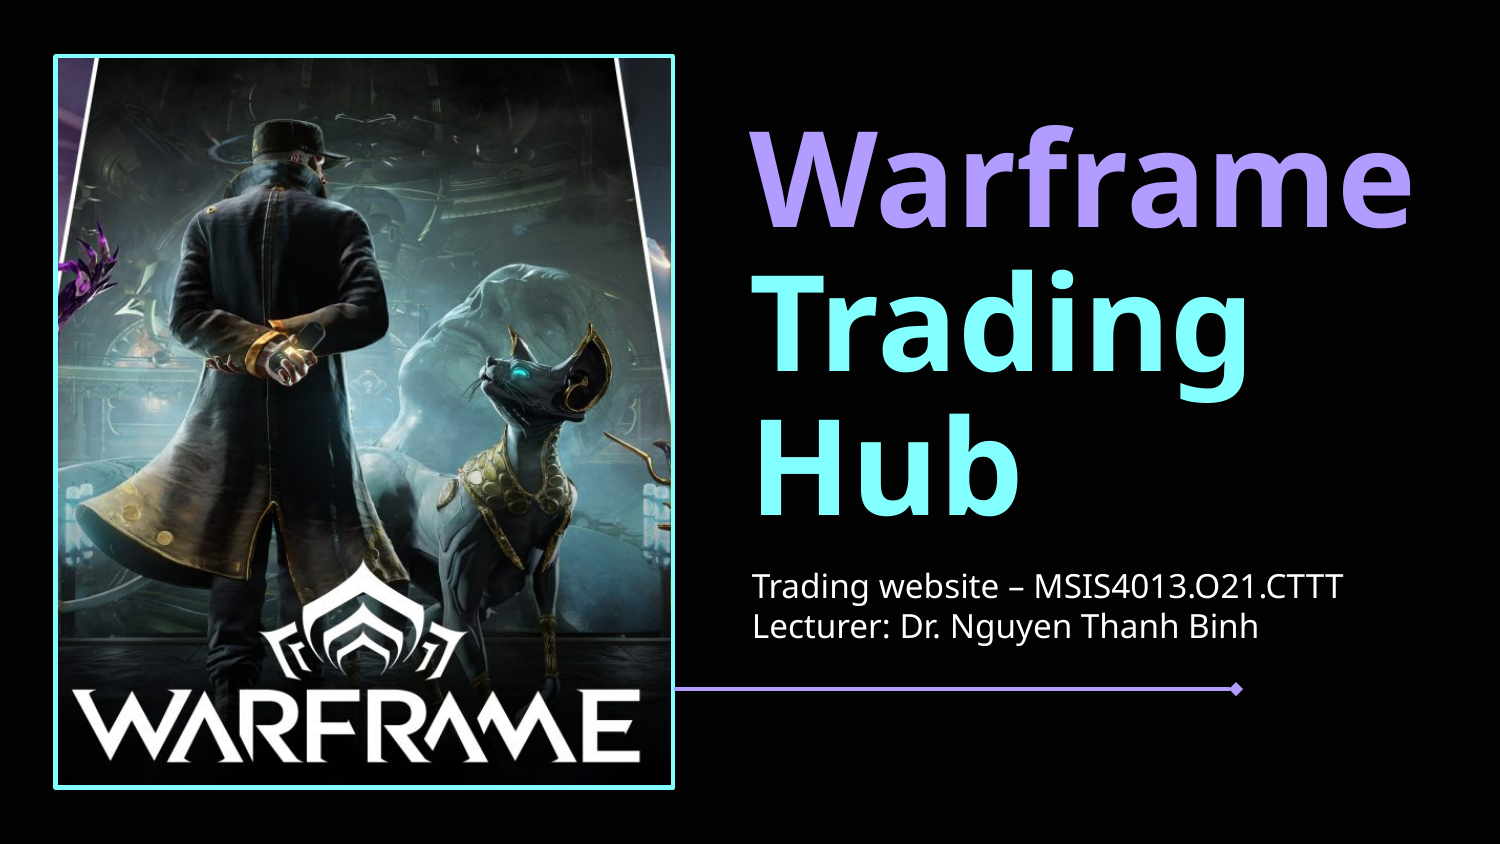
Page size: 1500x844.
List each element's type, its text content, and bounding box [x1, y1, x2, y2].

title Warframe Trading Hub [734, 88, 1469, 569]
picture [57, 58, 671, 786]
subtitle Trading website – MSIS4013.O21.CTTT Lecturer: Dr. Nguyen Thanh Binh [736, 556, 1420, 655]
